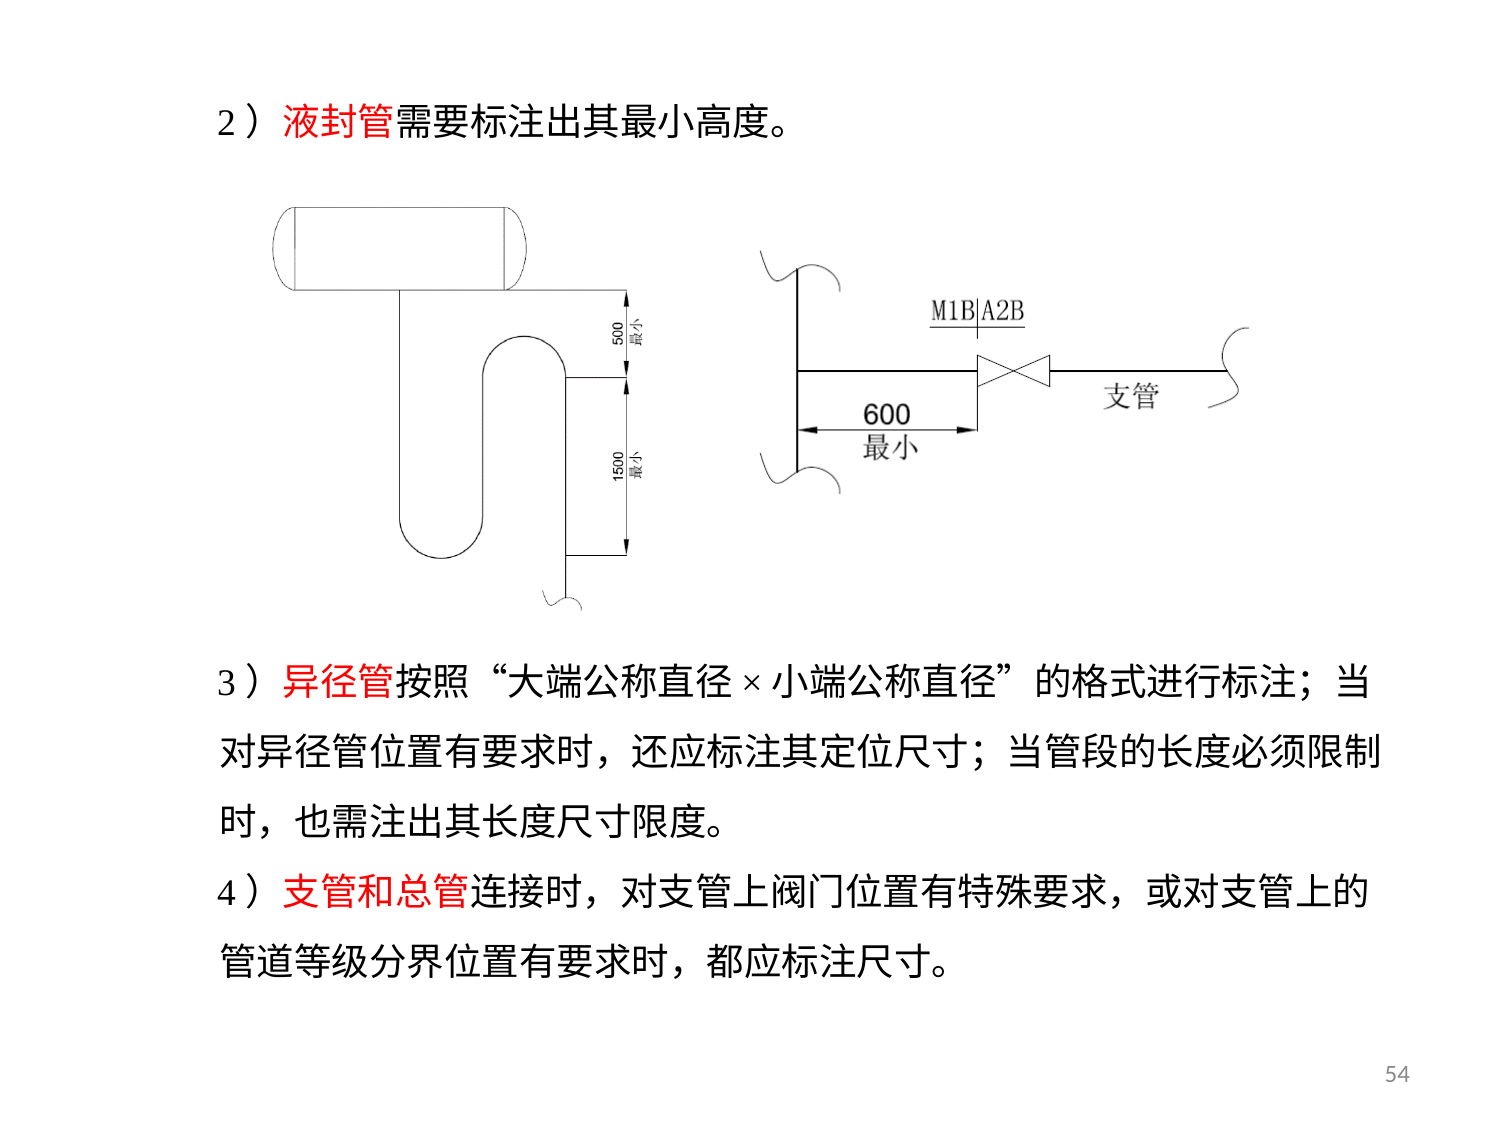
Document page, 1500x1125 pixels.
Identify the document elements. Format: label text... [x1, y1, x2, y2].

picture [738, 231, 1268, 504]
list 2）液封管需要标注出其最小高度。 3）异径管按照“大端公称直径×小端公称直径”的格式进行标注；当 对异径管位置有要求时，还应标注其定位尺寸；当管段的长度必须限制 时，也需注出其长度尺寸限度。 4）支管和总管连接时，对支管上阀门位置有特殊要求，或对支管上的 管道等级分界位置有要求时，都应标注尺寸。 [135, 90, 1400, 1000]
picture [253, 184, 668, 631]
slide_number 64 [1074, 1042, 1425, 1103]
